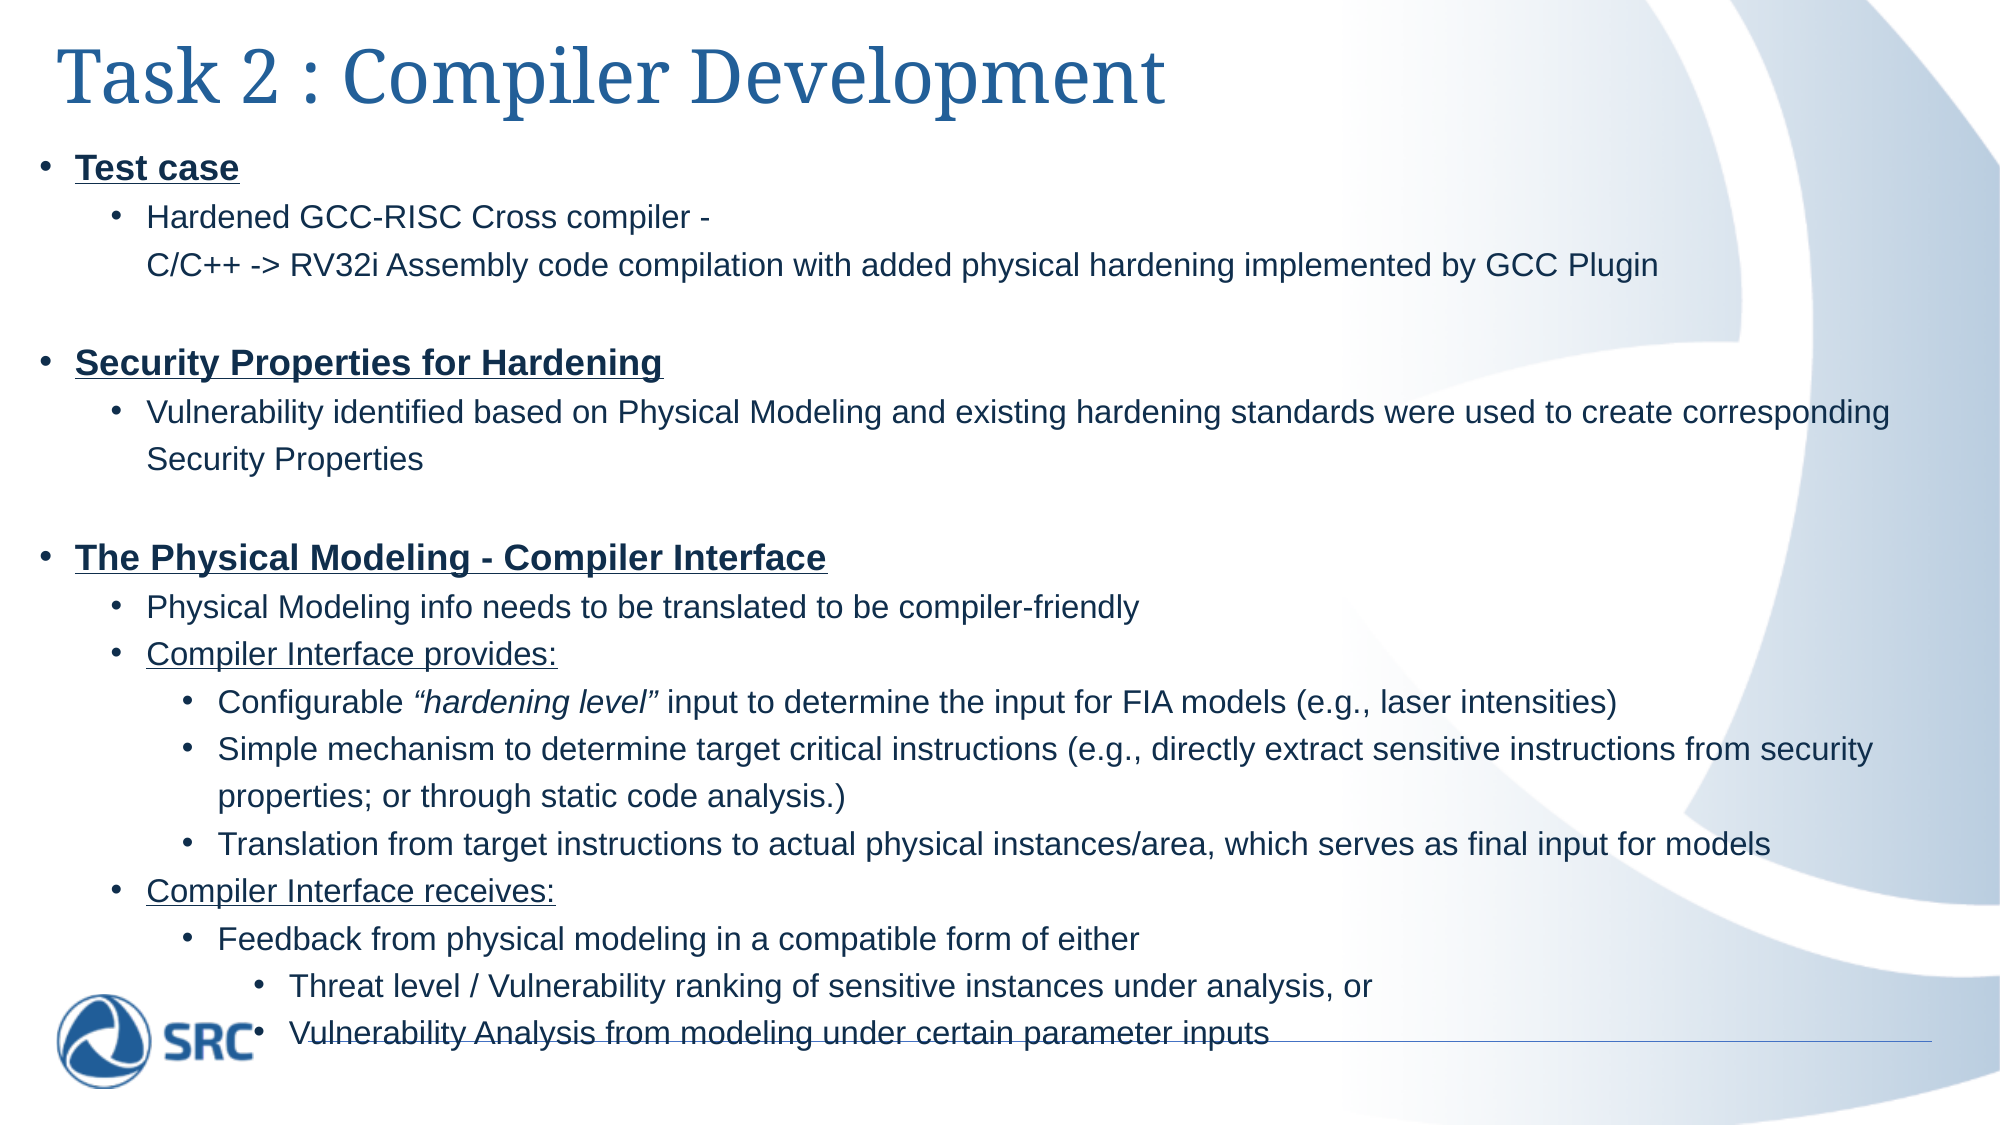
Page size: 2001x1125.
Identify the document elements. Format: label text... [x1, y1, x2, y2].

picture [56, 1062, 254, 1089]
title Task 2 : Compiler Development [41, 17, 1602, 127]
list Test case Hardened GCC-RISC Cross compiler - C/C++ -> RV32i Assembly code compilation with added physical hardening implemented by GCC Plugin Security Properties for Hardening Vulnerability identified based on Physical Modeling and existing hardening standards were used to create corresponding Security Properties The Physical Modeling - Compiler Interface Physical Modeling info needs to be translated to be compiler-friendly Compiler Interface provides: Configurable “hardening level” input to determine the input for FIA models (e.g., laser intensities) Simple mechanism to determine target critical instructions (e.g., directly extract sensitive instructions from security properties; or through static code analysis.) Translation from target instructions to actual physical instances/area, which serves as final input for models Compiler Interface receives: Feedback from physical modeling in a compatible form of either Threat level / Vulnerability ranking of sensitive instances under analysis, or Vulnerability Analysis from modeling under certain parameter inputs [24, 127, 1976, 1062]
